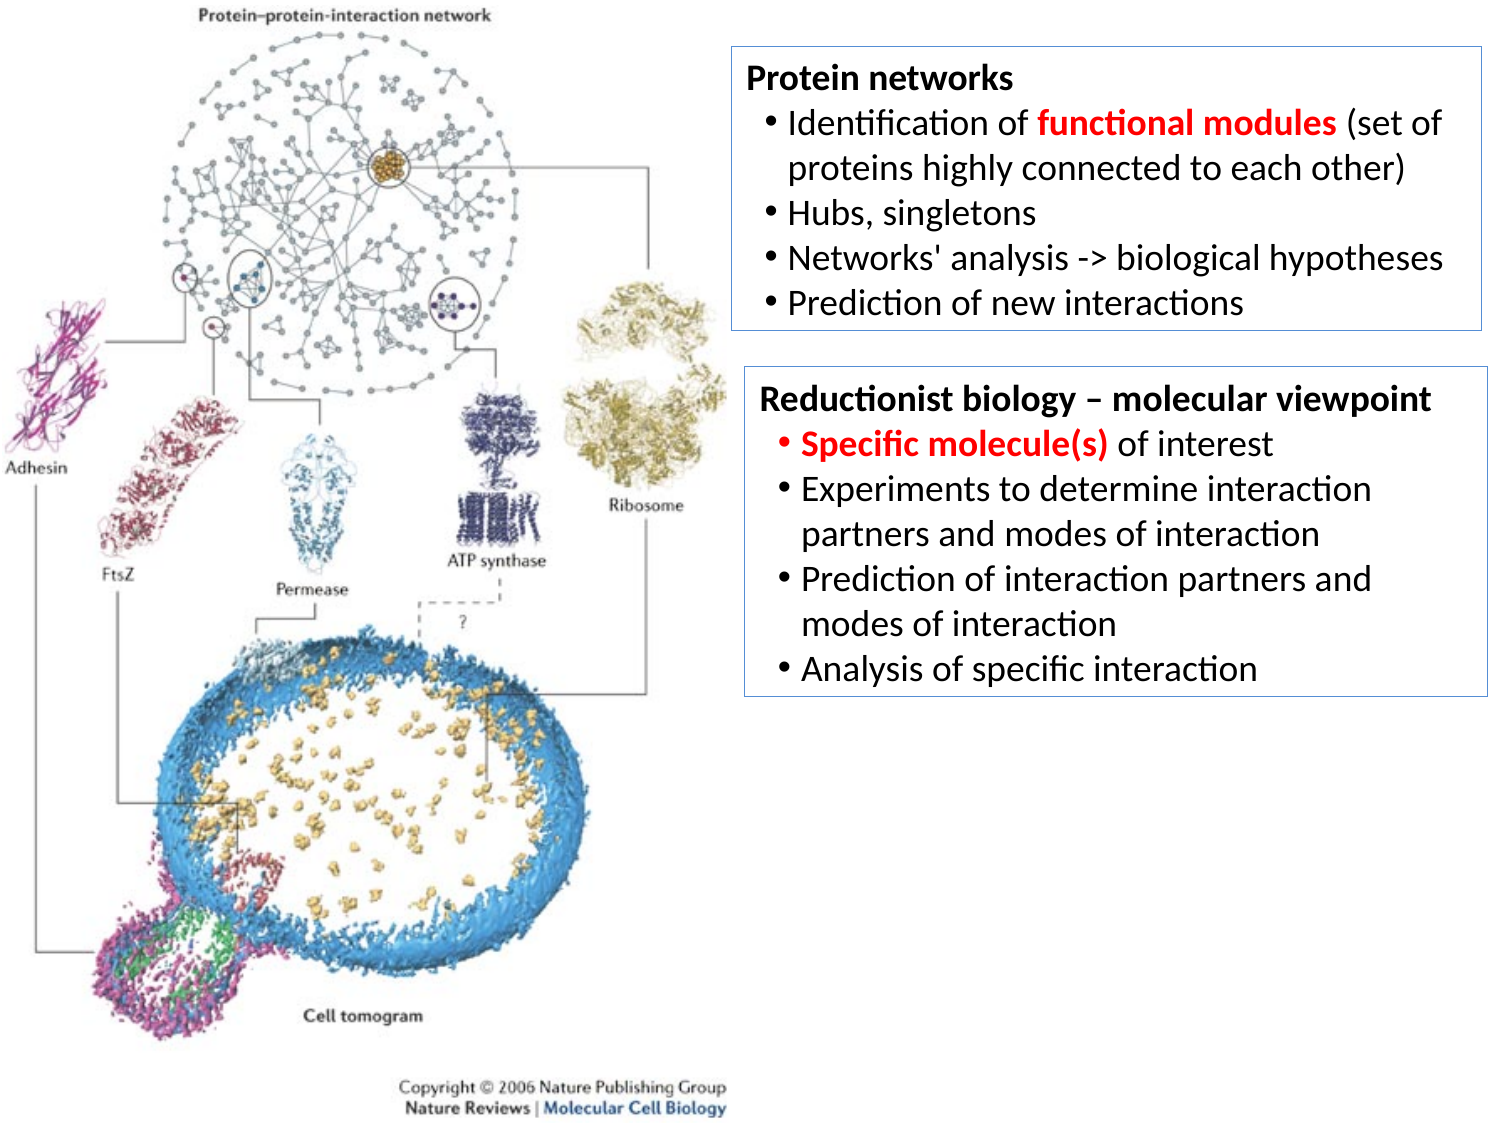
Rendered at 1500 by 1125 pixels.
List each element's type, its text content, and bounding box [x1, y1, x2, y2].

text_box Reductionist biology – molecular viewpoint Specific molecule(s) of interest Experiments to determine interaction partners and modes of interaction Prediction of interaction partners and modes of interaction Analysis of specific interaction [744, 366, 1488, 697]
text_box Protein networks Identification of functional modules (set of proteins highly connected to each other) Hubs, singletons Networks' analysis -> biological hypotheses Prediction of new interactions [736, 46, 1482, 331]
picture [2, 4, 732, 1124]
